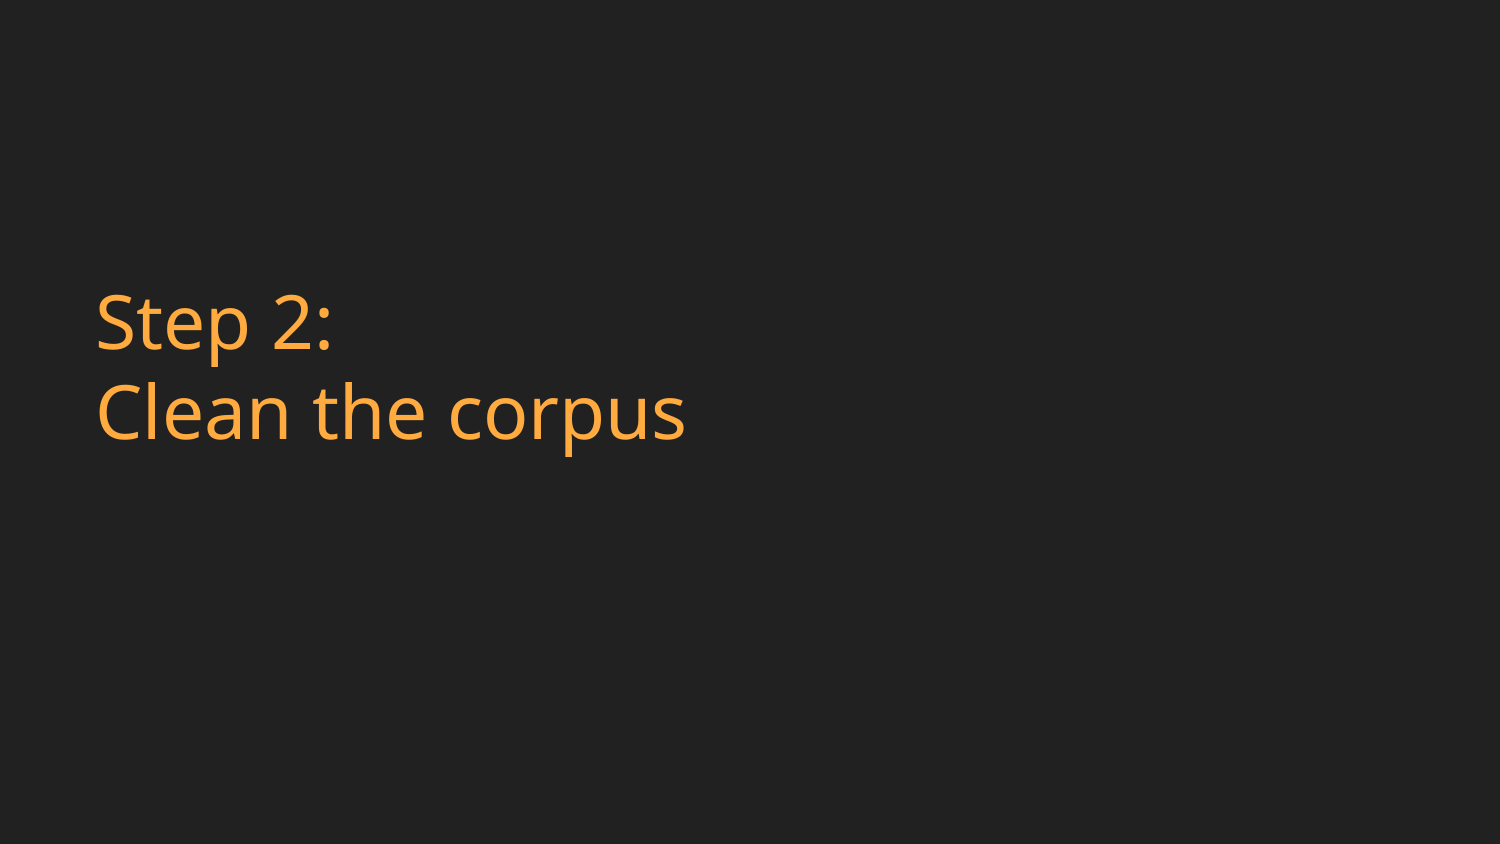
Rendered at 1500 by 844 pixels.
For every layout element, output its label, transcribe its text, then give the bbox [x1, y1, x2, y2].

title Step 2: Clean the corpus [80, 73, 1284, 745]
